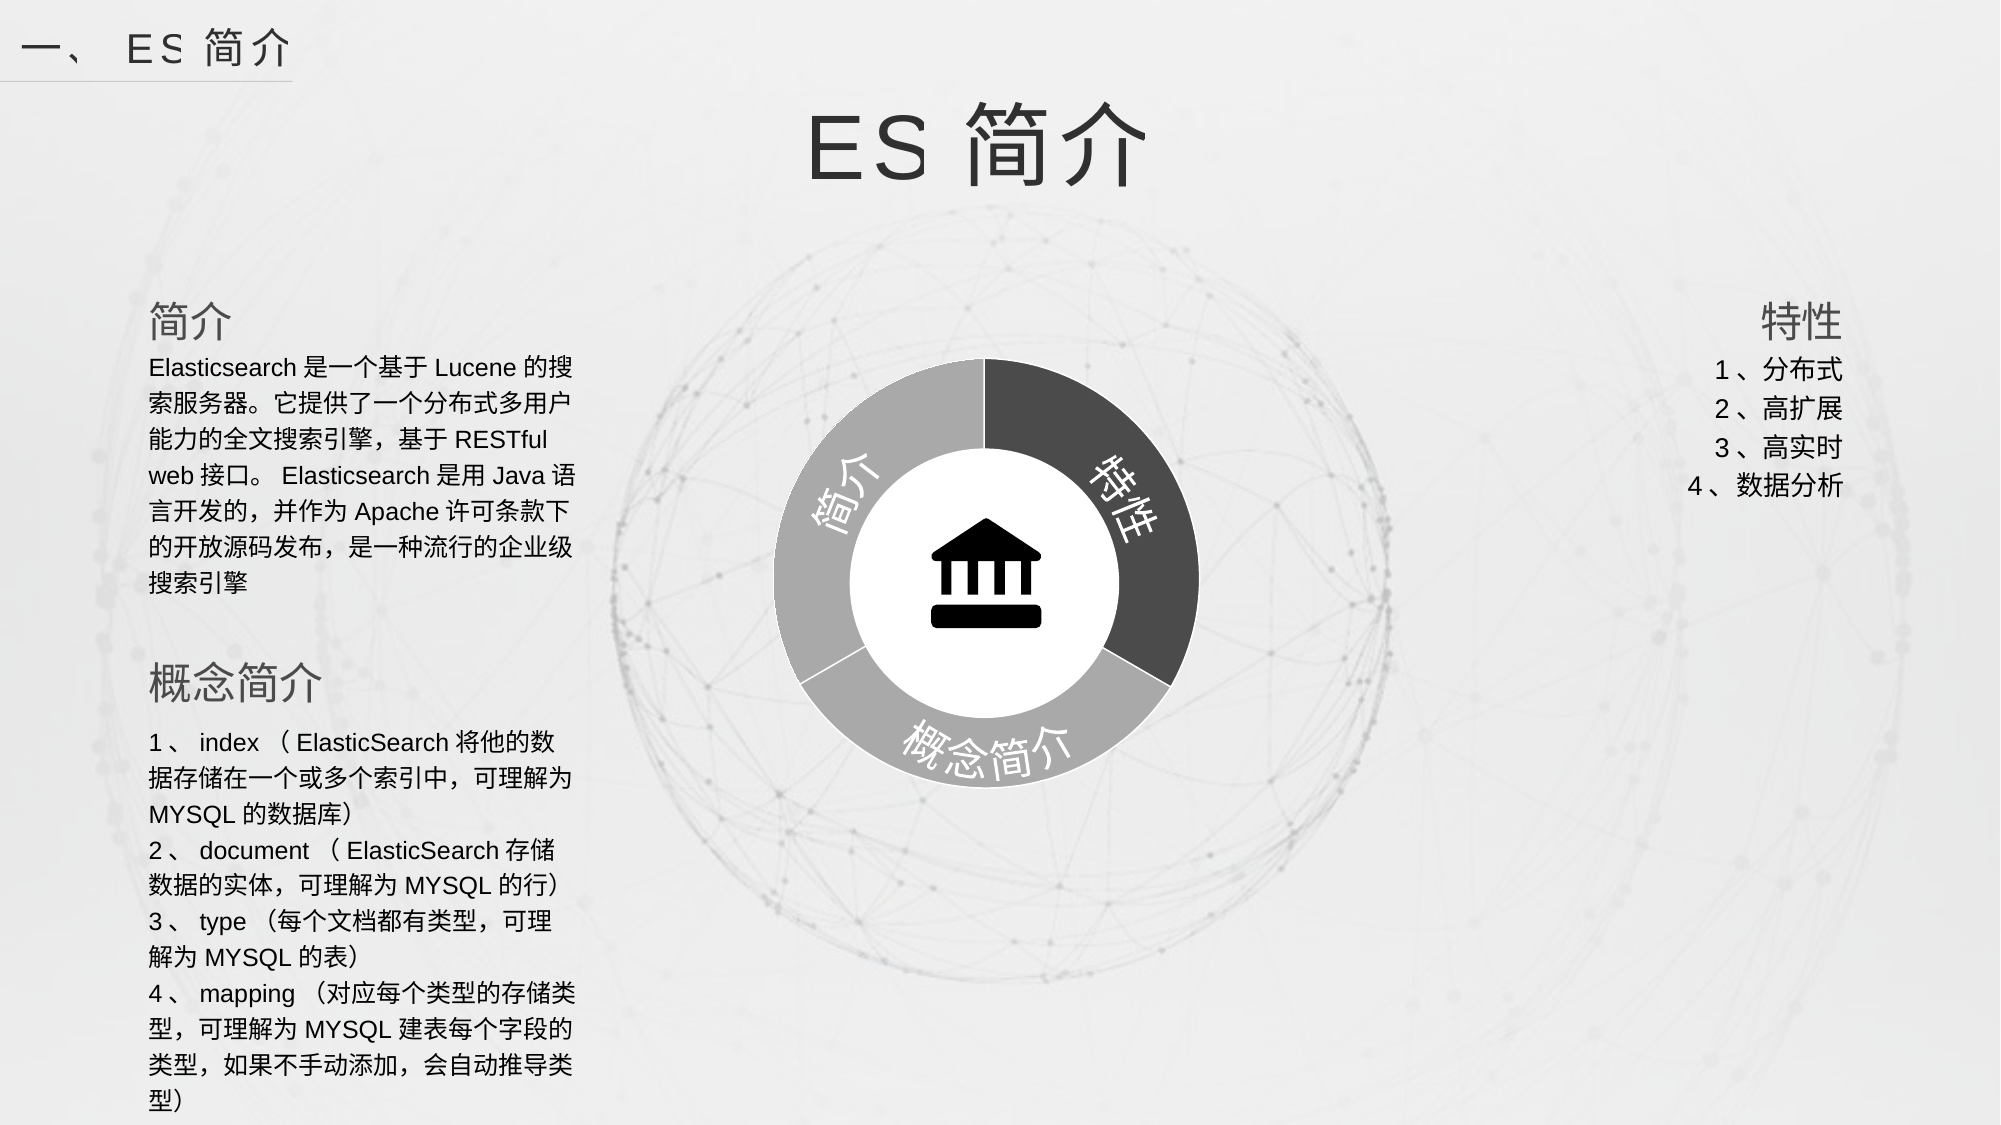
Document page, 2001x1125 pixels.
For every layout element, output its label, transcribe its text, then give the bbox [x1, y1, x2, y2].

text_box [772, 633, 1200, 788]
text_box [0, 14, 337, 82]
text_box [148, 655, 577, 1088]
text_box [148, 295, 1844, 633]
text_box ES简介 [728, 80, 1228, 205]
